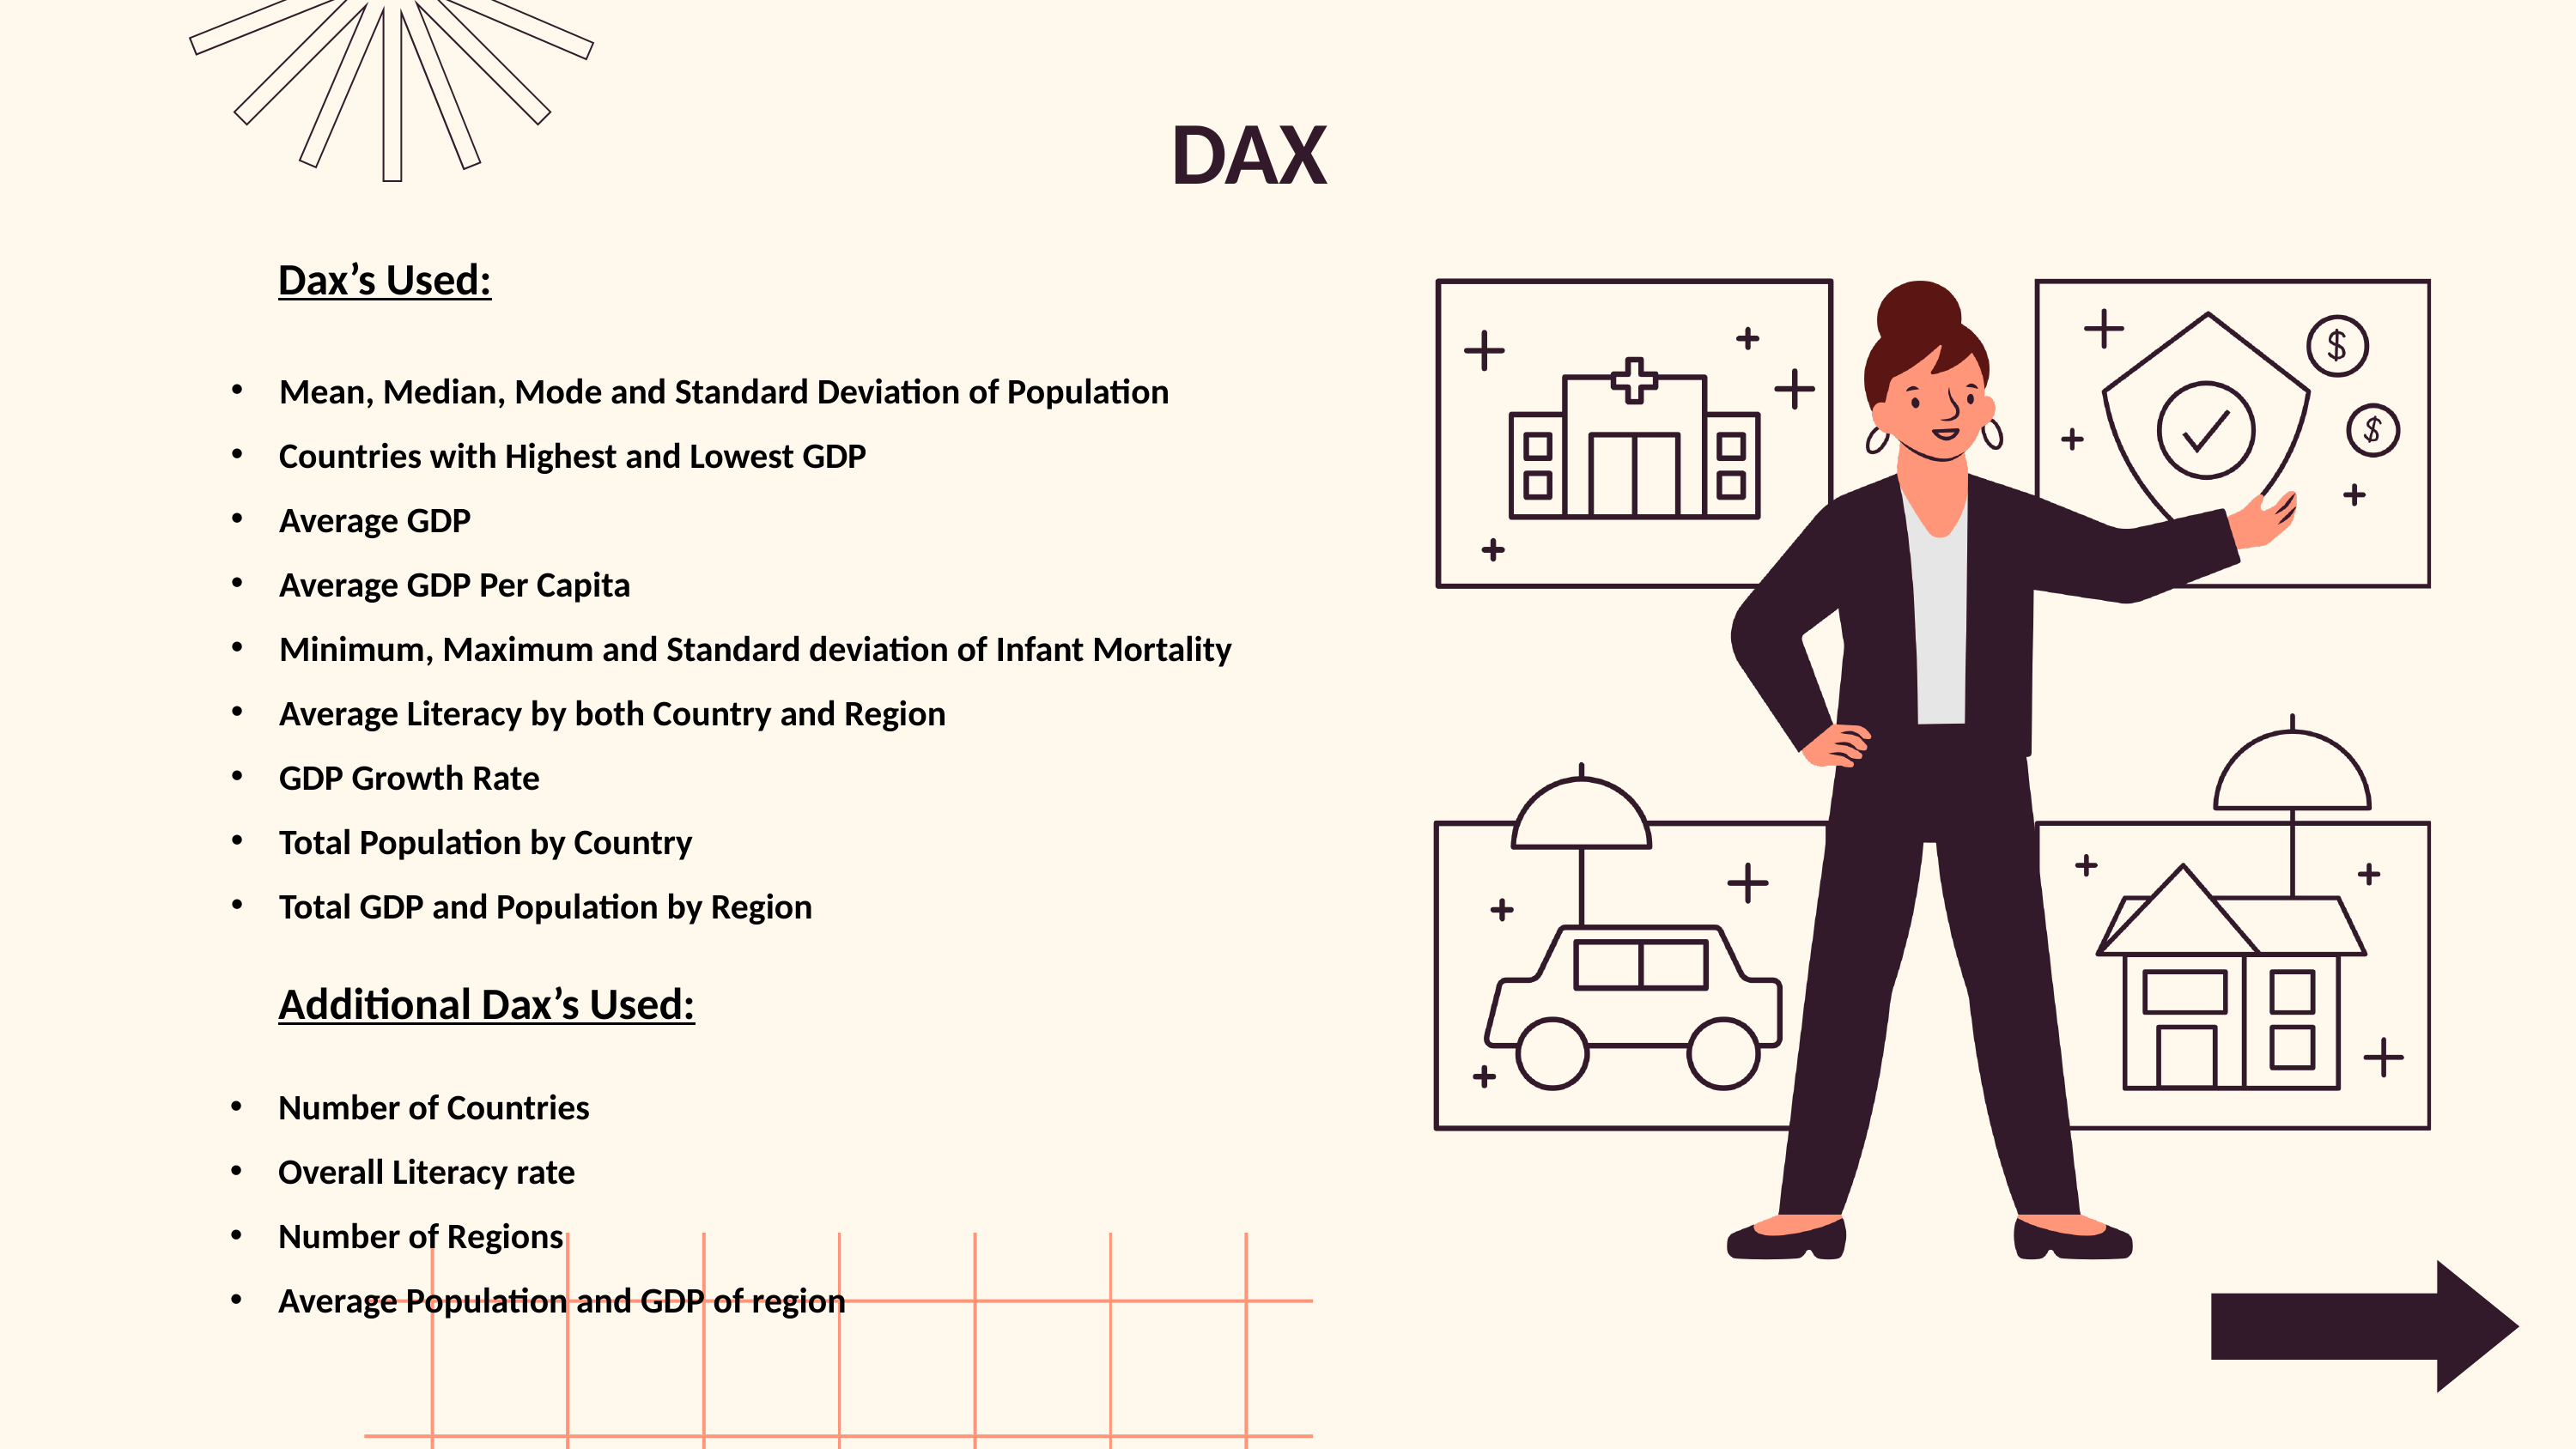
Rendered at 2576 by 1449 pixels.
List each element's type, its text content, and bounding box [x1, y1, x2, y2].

text_box Dax’s Used: [265, 243, 519, 311]
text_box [2211, 1259, 2520, 1393]
text_box DAX [1051, 94, 1449, 203]
text_box [1433, 277, 2432, 1260]
text_box Number of Countries Overall Literacy rate Number of Regions Average Population and GDP of region [217, 1056, 860, 1327]
text_box [364, 1233, 1314, 1449]
text_box Additional Dax’s Used: [265, 968, 762, 1035]
text_box [177, 0, 608, 182]
text_box Mean, Median, Mode and Standard Deviation of Population Countries with Highest and Lowest GDP Average GDP Average GDP Per Capita Minimum, Maximum and Standard deviation of Infant Mortality Average Literacy by both Country and Region GDP Growth Rate Total Population by Country Total GDP and Population by Region [218, 339, 1246, 932]
